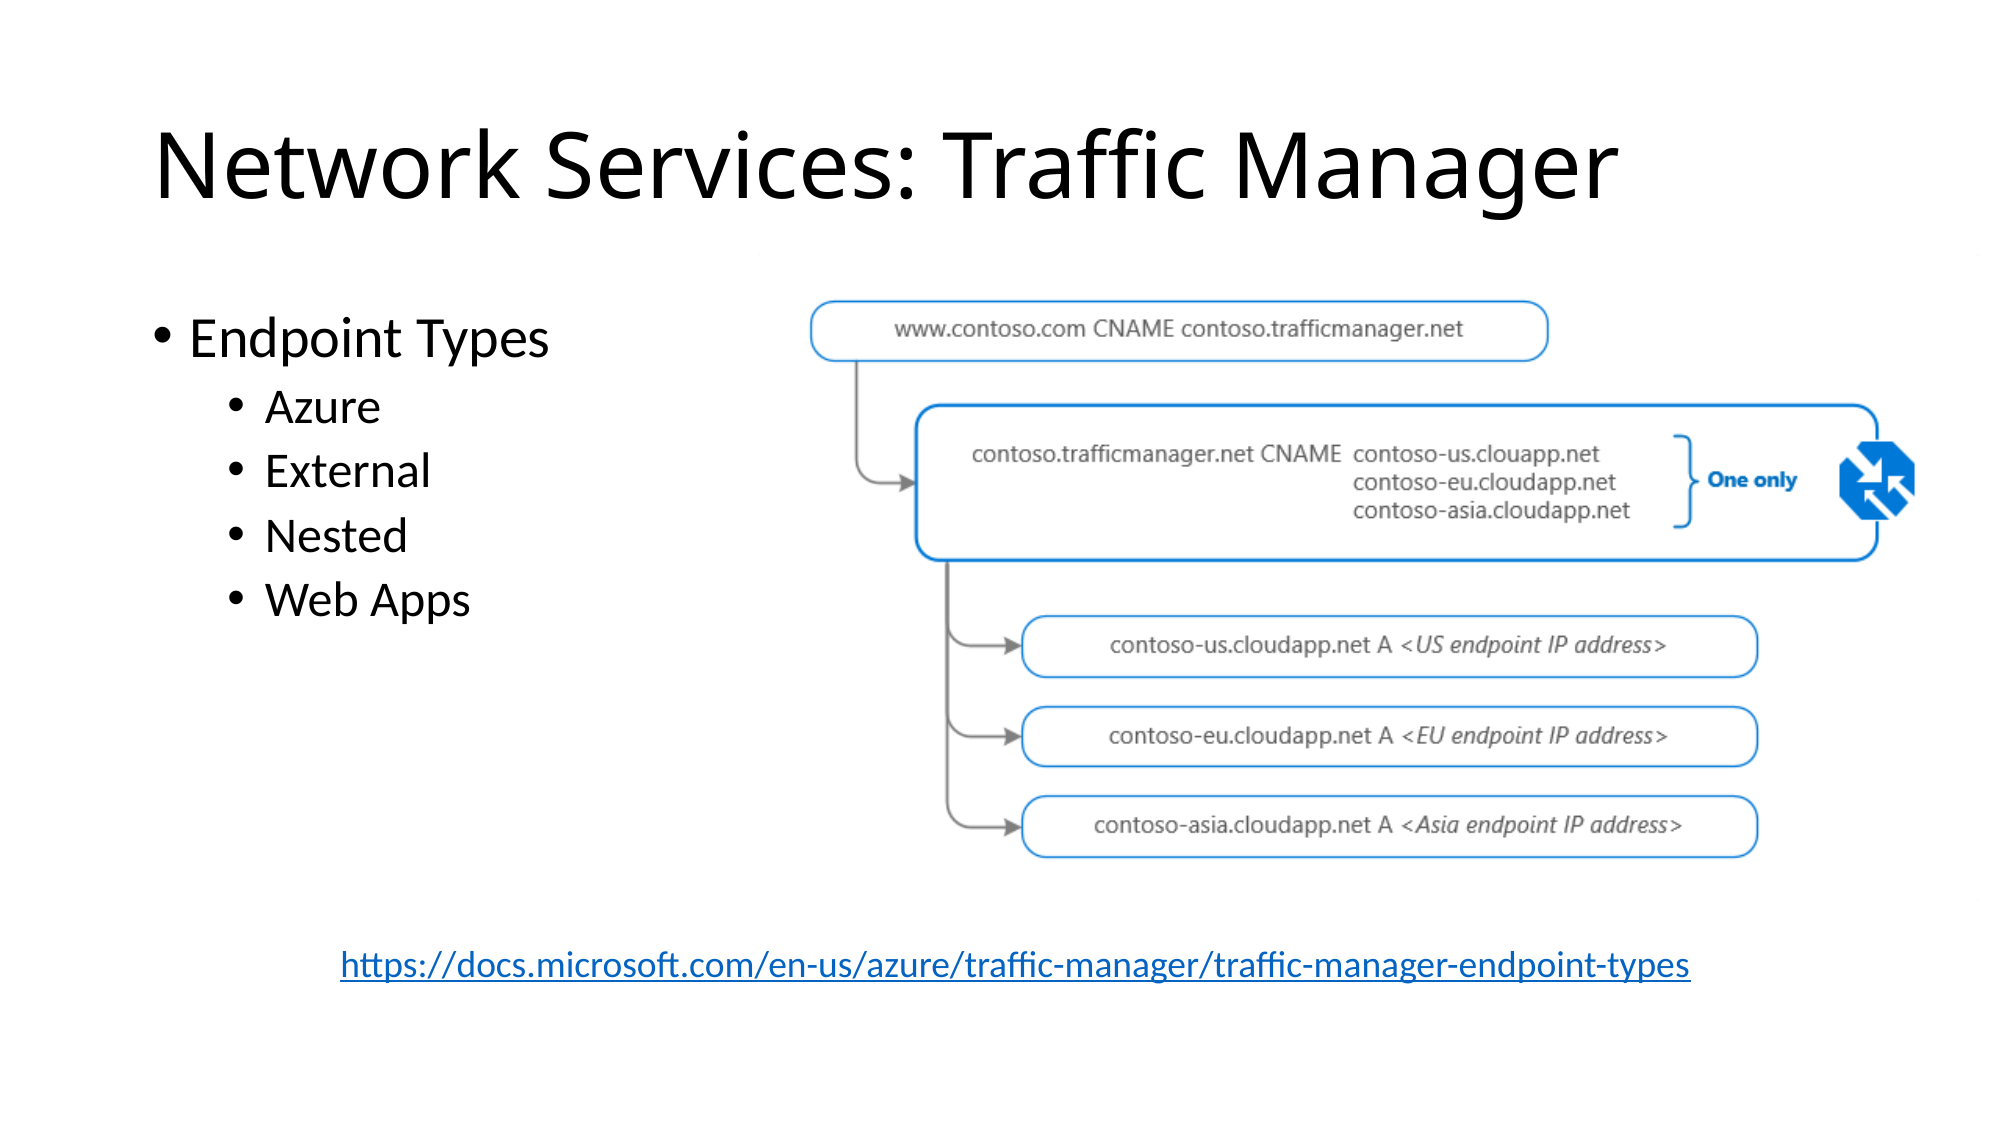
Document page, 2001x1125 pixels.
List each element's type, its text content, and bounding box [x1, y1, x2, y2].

text_box https://docs.microsoft.com/en-us/azure/traffic-manager/traffic-manager-endpoint-types [325, 932, 1706, 1038]
list Endpoint Types Azure External Nested Web Apps [137, 299, 1863, 1014]
picture [759, 254, 1979, 902]
title Network Services: Traffic Manager [137, 59, 1863, 278]
